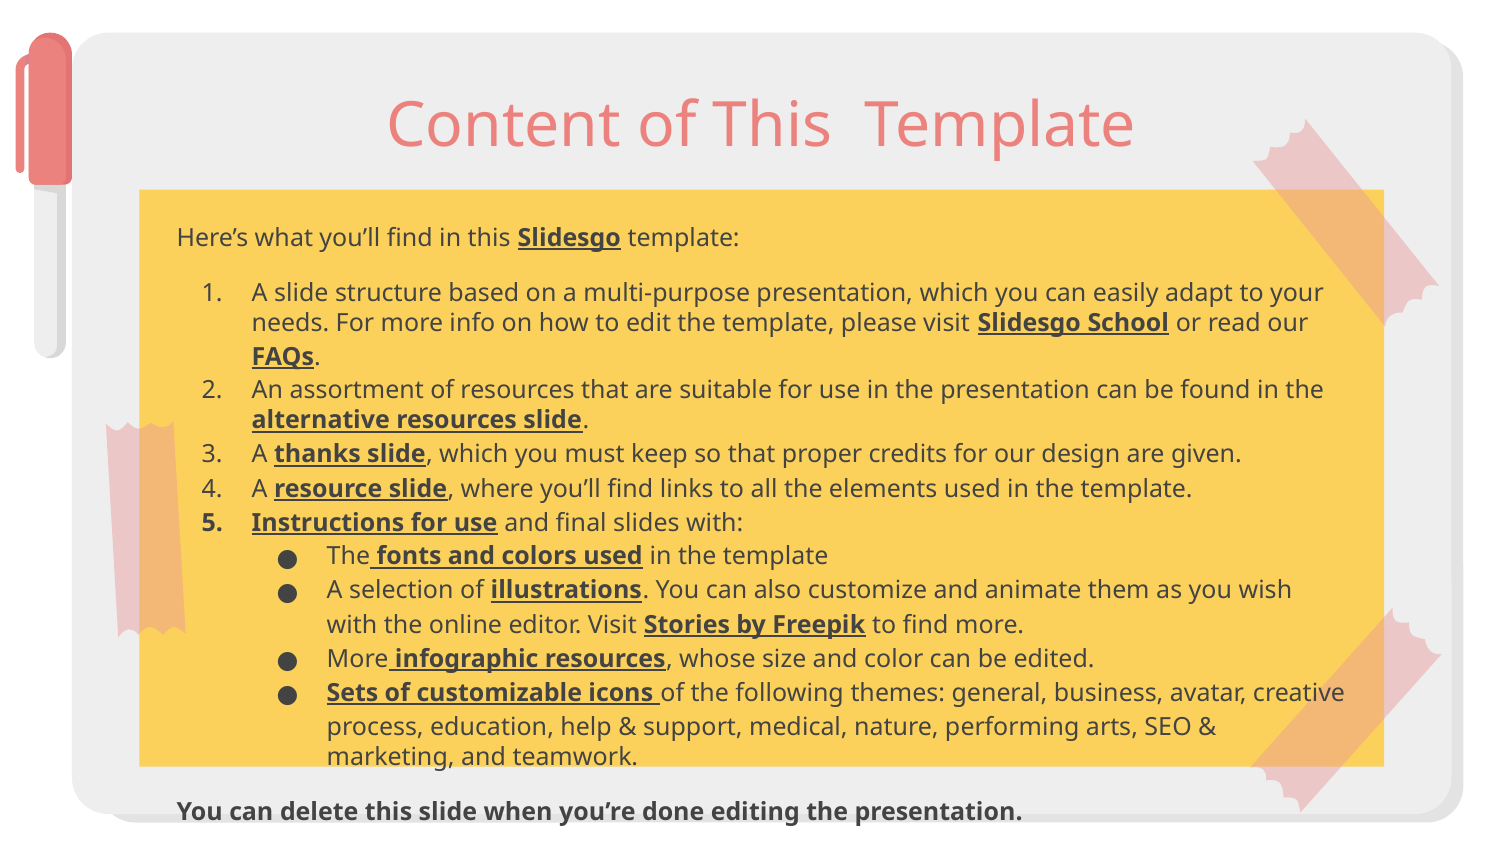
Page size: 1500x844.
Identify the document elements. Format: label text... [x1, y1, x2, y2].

title Content of This Template [68, 80, 1456, 174]
list Here’s what you’ll find in this Slidesgo template: A slide structure based on a multi-purpose presentation, which you can easily adapt to your needs. For more info on how to edit the template, please visit Slidesgo School or read our FAQs. An assortment of resources that are suitable for use in the presentation can be found in the alternative resources slide. A thanks slide, which you must keep so that proper credits for our design are given. A resource slide, where you’ll find links to all the elements used in the template. Instructions for use and final slides with: The fonts and colors used in the template A selection of illustrations. You can also customize and animate them as you wish with the online editor. Visit Stories by Freepik to find more. More infographic resources, whose size and color can be edited. Sets of customizable icons of the following themes: general, business, avatar, creative process, education, help & support, medical, nature, performing arts, SEO & marketing, and teamwork. You can delete this slide when you’re done editing the presentation. [161, 206, 1362, 767]
